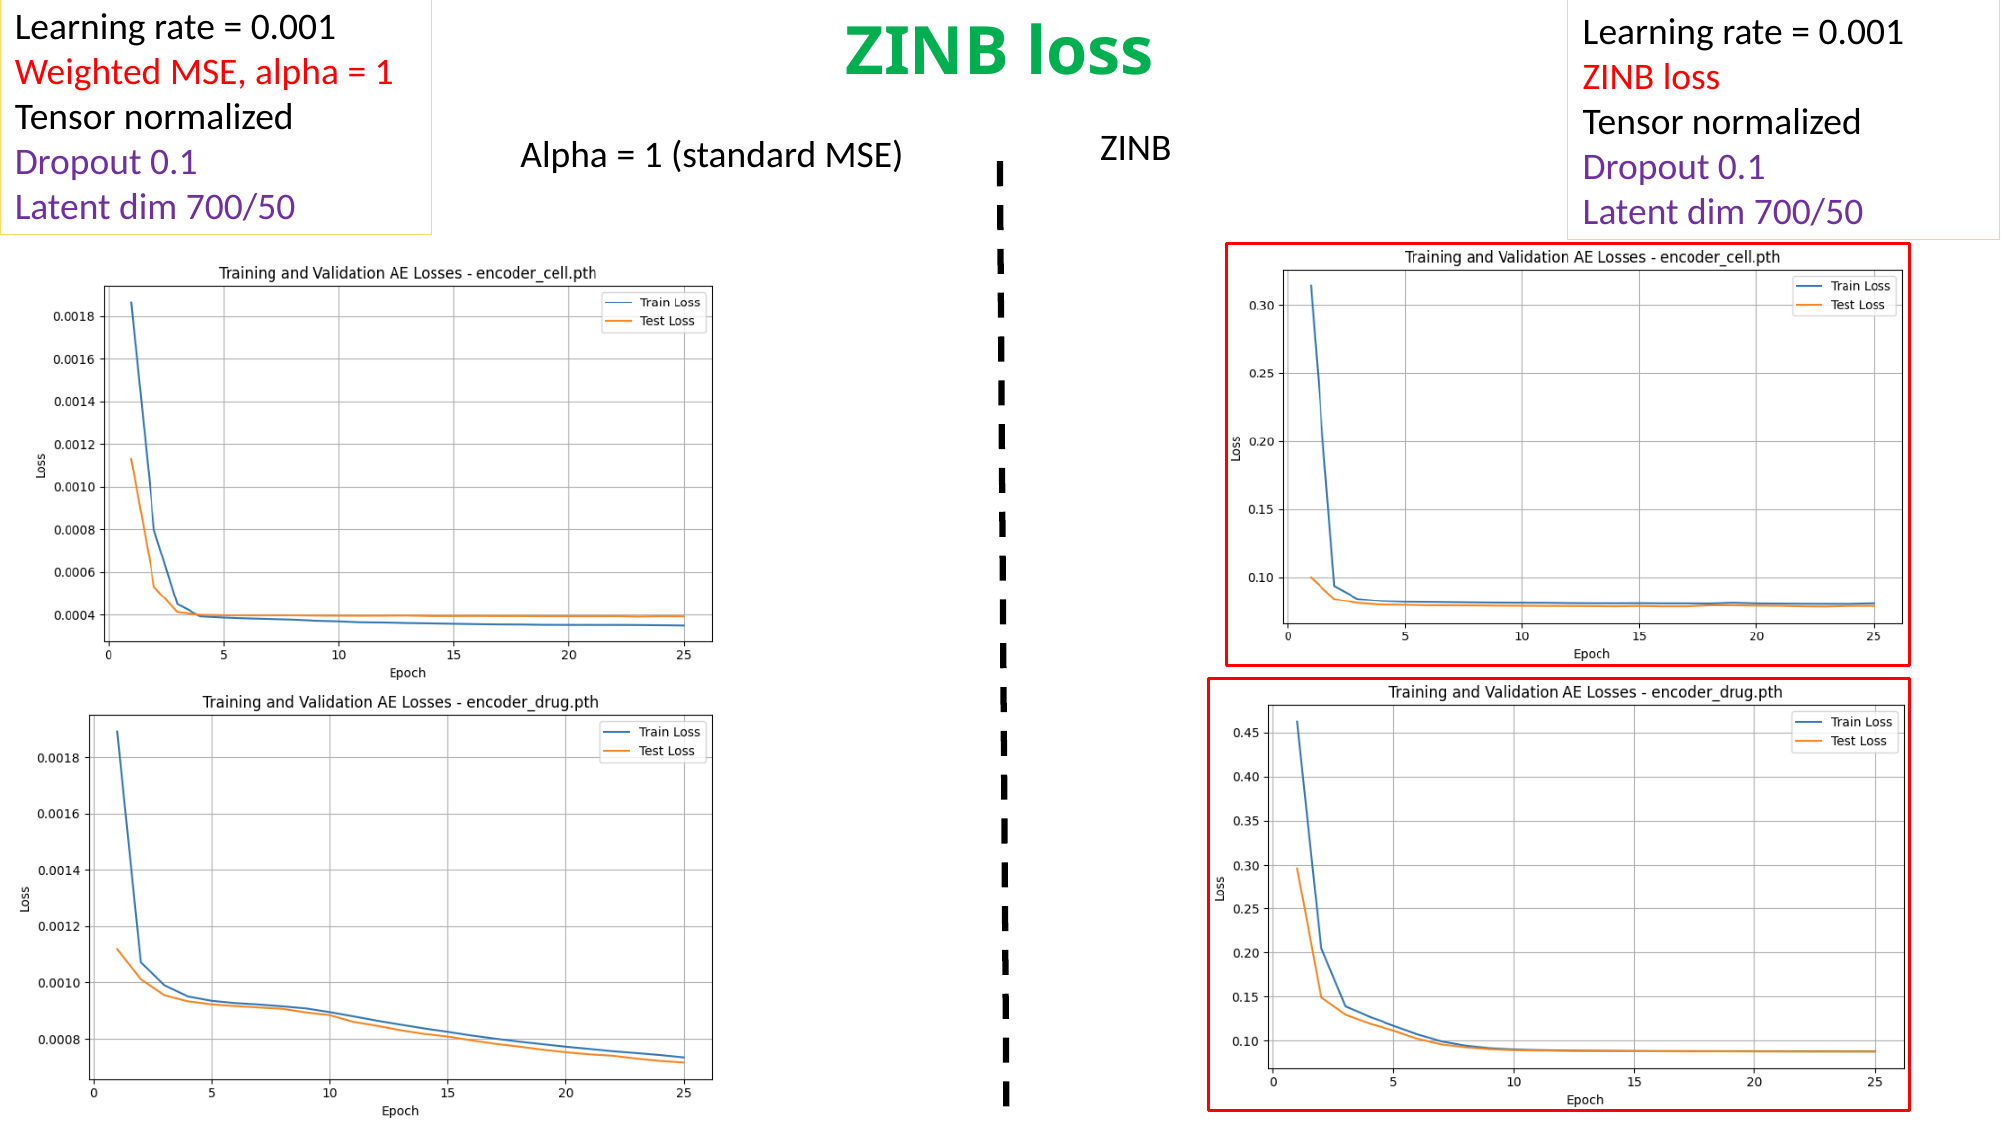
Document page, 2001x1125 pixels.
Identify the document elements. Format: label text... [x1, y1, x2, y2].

text_box Alpha = 1 (standard MSE) [505, 122, 919, 183]
picture [30, 261, 716, 681]
picture [1209, 680, 1908, 1110]
text_box Learning rate = 0.001 ZINB loss Tensor normalized Dropout 0.1 Latent dim 700/50 [1567, 0, 2000, 240]
title ZINB loss [432, 0, 1567, 162]
picture [17, 692, 716, 1122]
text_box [999, 161, 1007, 1122]
text_box ZINB [1085, 115, 1187, 176]
picture [1228, 245, 1908, 665]
text_box Learning rate = 0.001 Weighted MSE, alpha = 1 Tensor normalized Dropout 0.1 Latent dim 700/50 [0, 0, 432, 235]
